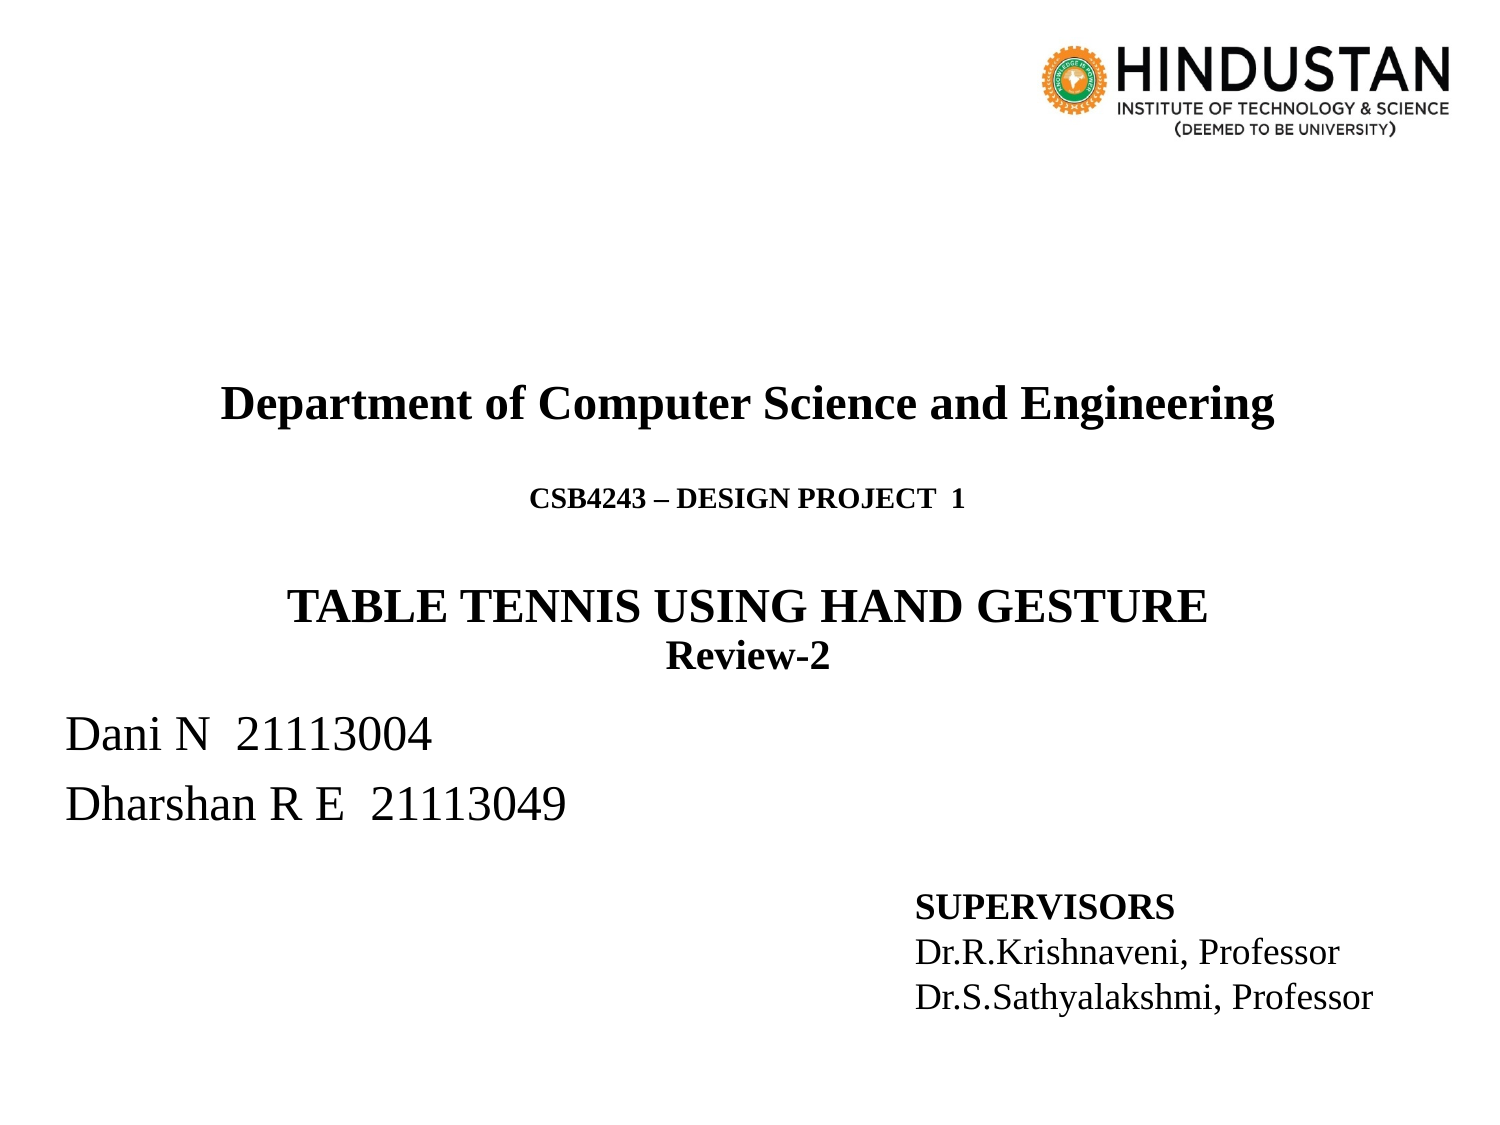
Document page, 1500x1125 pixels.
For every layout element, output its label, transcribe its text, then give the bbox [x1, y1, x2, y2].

subtitle Dani N 21113004 Dharshan R E 21113049 [50, 699, 1288, 841]
title Department of Computer Science and Engineering CSB4243 – DESIGN PROJECT 1 TABLE TENNIS USING HAND GESTURE Review-2 [75, 299, 1422, 686]
text_box SUPERVISORS Dr.R.Krishnaveni, Professor Dr.S.Sathyalakshmi, Professor [899, 874, 1425, 1025]
picture [1037, 37, 1454, 146]
